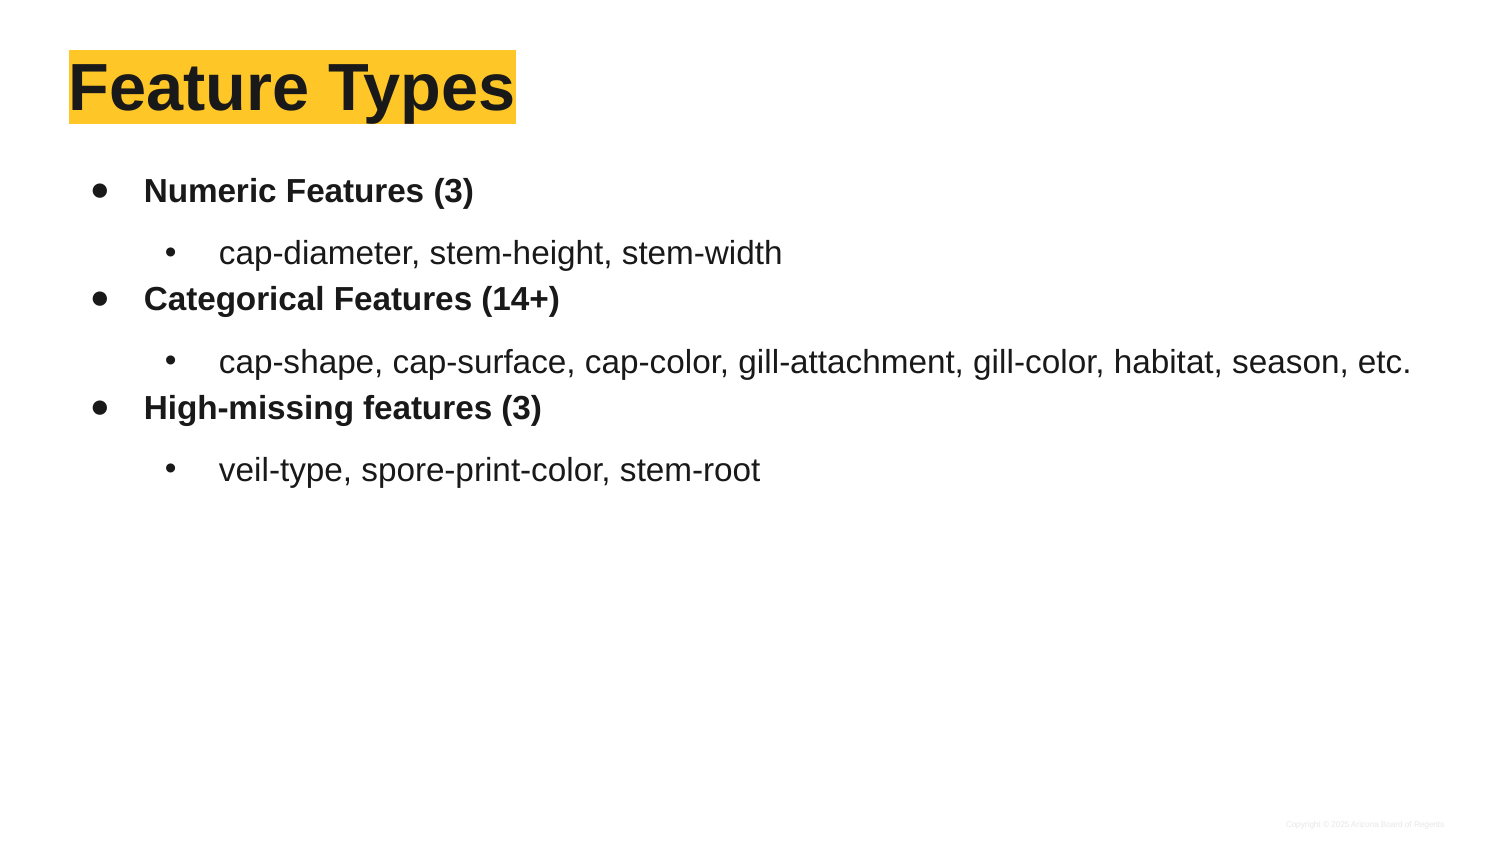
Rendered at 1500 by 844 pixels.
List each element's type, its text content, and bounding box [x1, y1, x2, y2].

list Numeric Features (3) cap-diameter, stem-height, stem-width Categorical Features (14+) cap-shape, cap-surface, cap-color, gill-attachment, gill-color, habitat, season, etc. High-missing features (3) veil-type, spore-print-color, stem-root [69, 163, 1426, 686]
title Feature Types [68, 52, 1426, 126]
